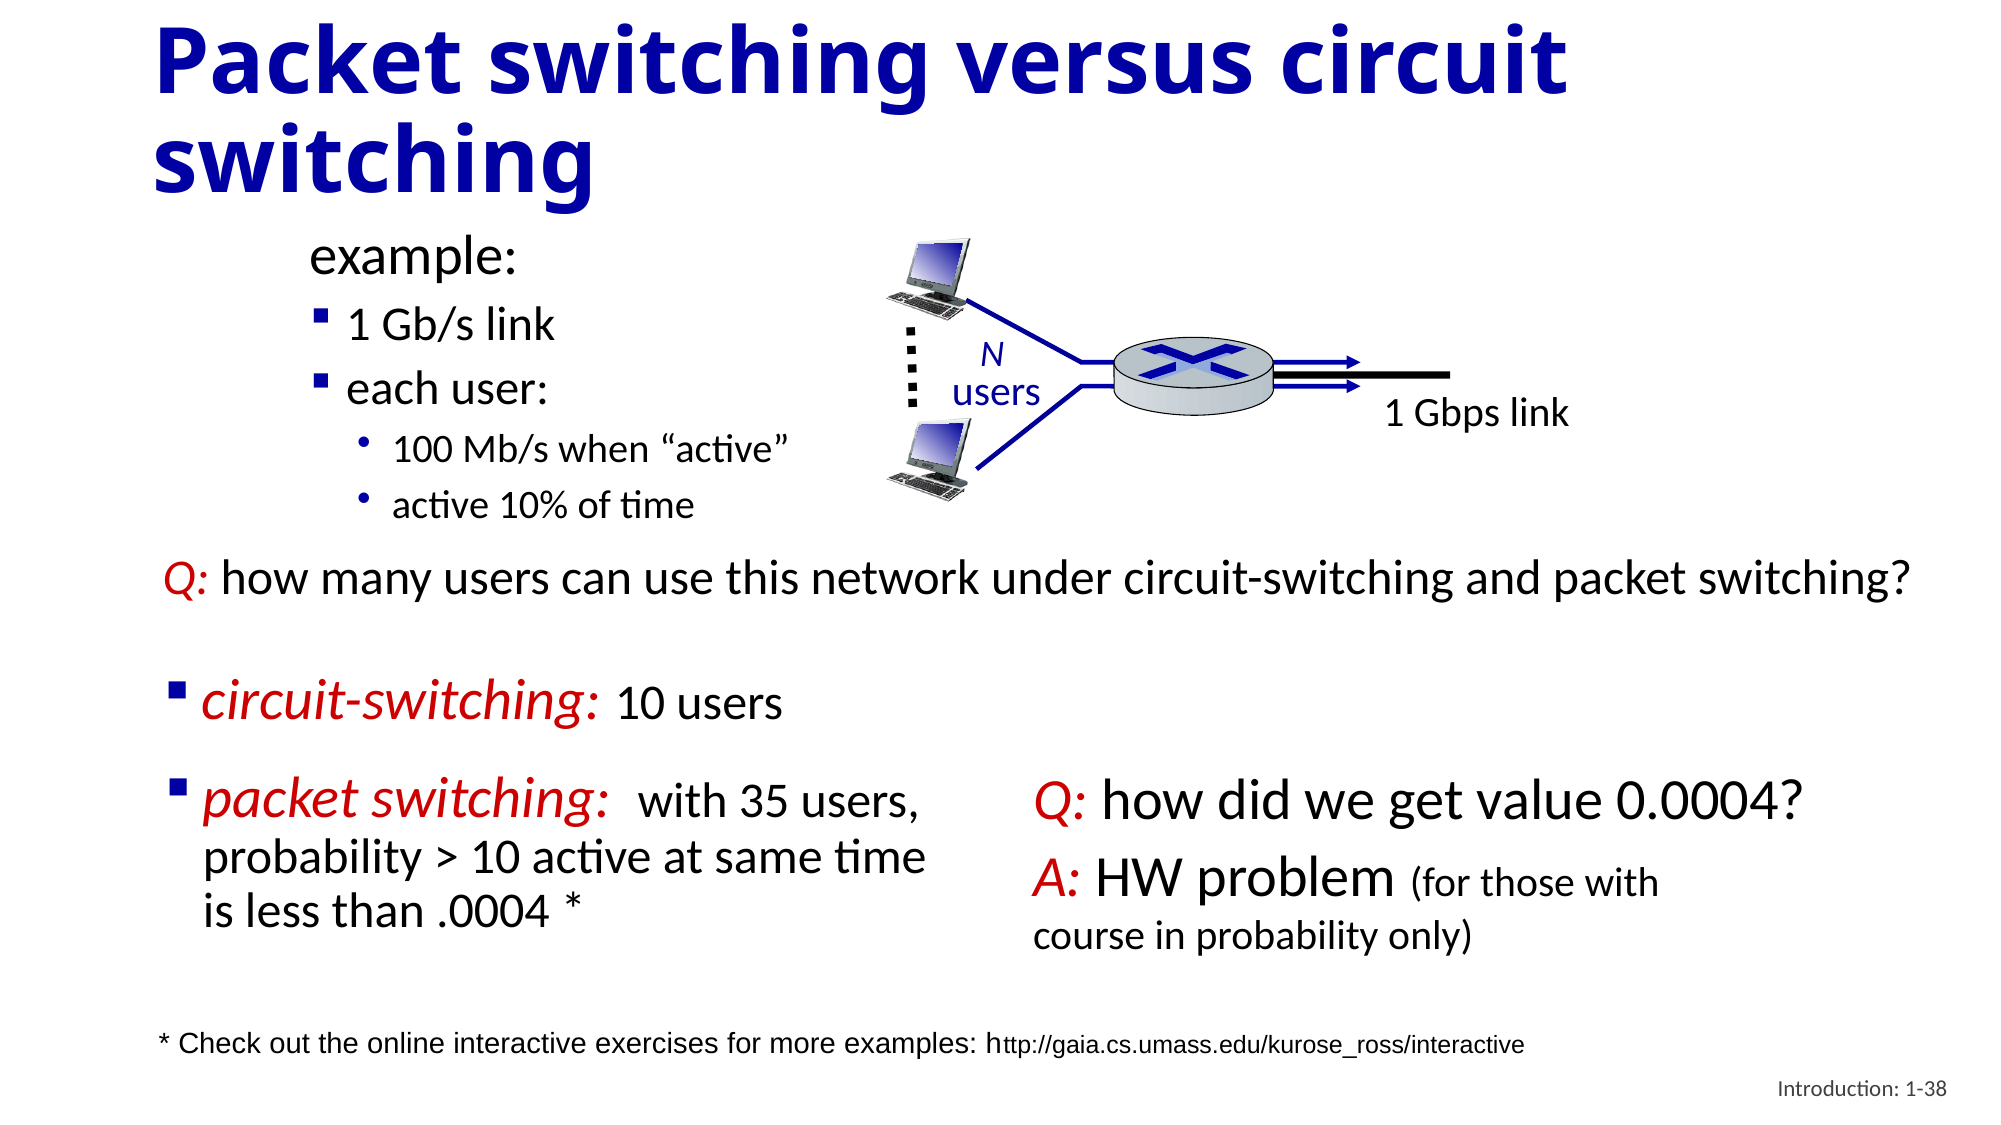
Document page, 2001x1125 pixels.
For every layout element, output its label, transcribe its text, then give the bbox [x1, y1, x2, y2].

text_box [865, 234, 1569, 508]
text_box Q: how many users can use this network under circuit-switching and packet switching? [126, 543, 1945, 644]
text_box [149, 688, 1826, 1044]
text_box circuit-switching: 10 users [148, 591, 959, 750]
text_box * Check out the online interactive exercises for more examples: http://gaia.cs.umass.edu/kurose_ross/interactive [143, 1016, 1645, 1067]
slide_number Introduction: 1-38 [1512, 1056, 1963, 1117]
title Packet switching versus circuit switching [137, 40, 1863, 187]
text_box example: 1 Gb/s link each user: 100 Mb/s when “active” active 10% of time [294, 218, 1105, 537]
